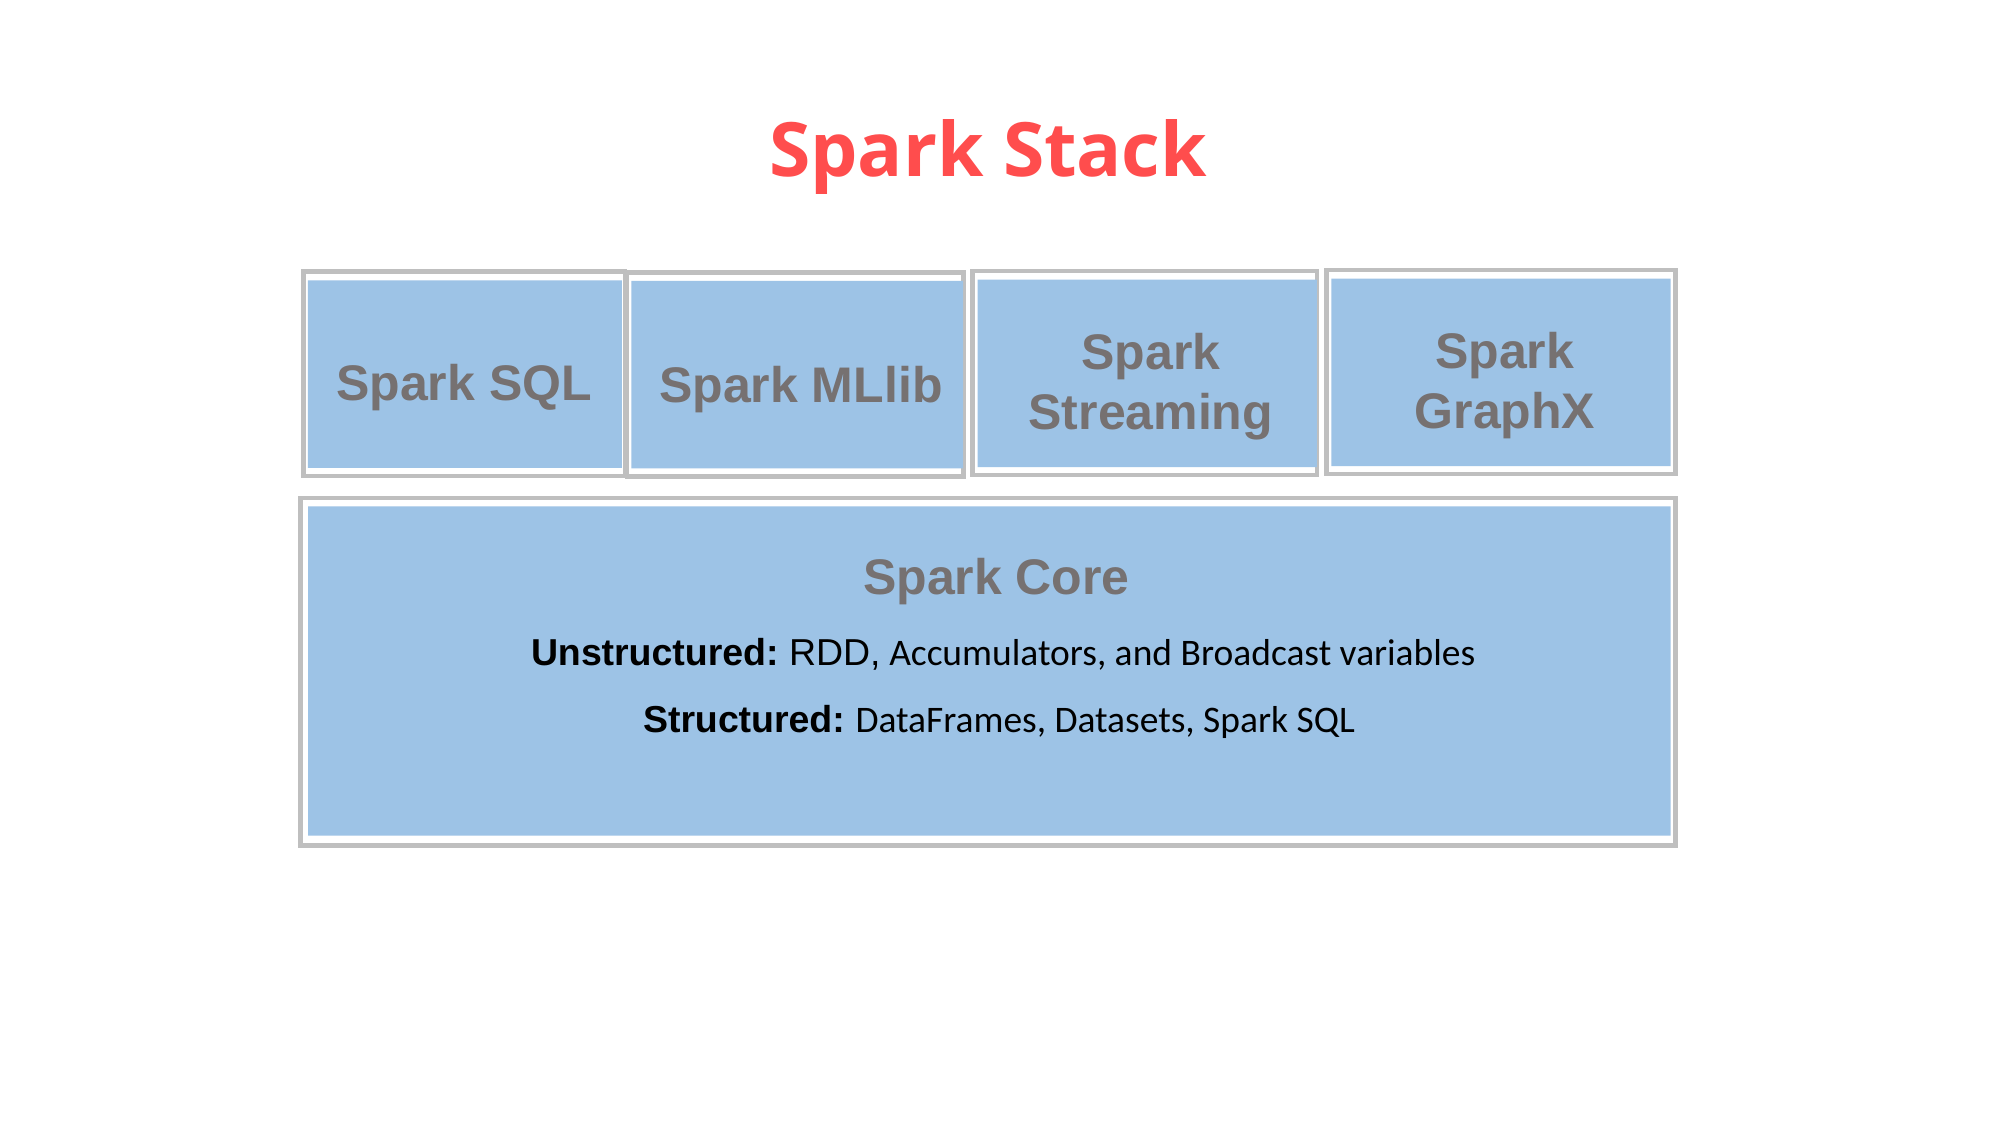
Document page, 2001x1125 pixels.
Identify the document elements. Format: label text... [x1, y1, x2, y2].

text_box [300, 270, 1676, 846]
title Spark Stack [238, 89, 1739, 201]
